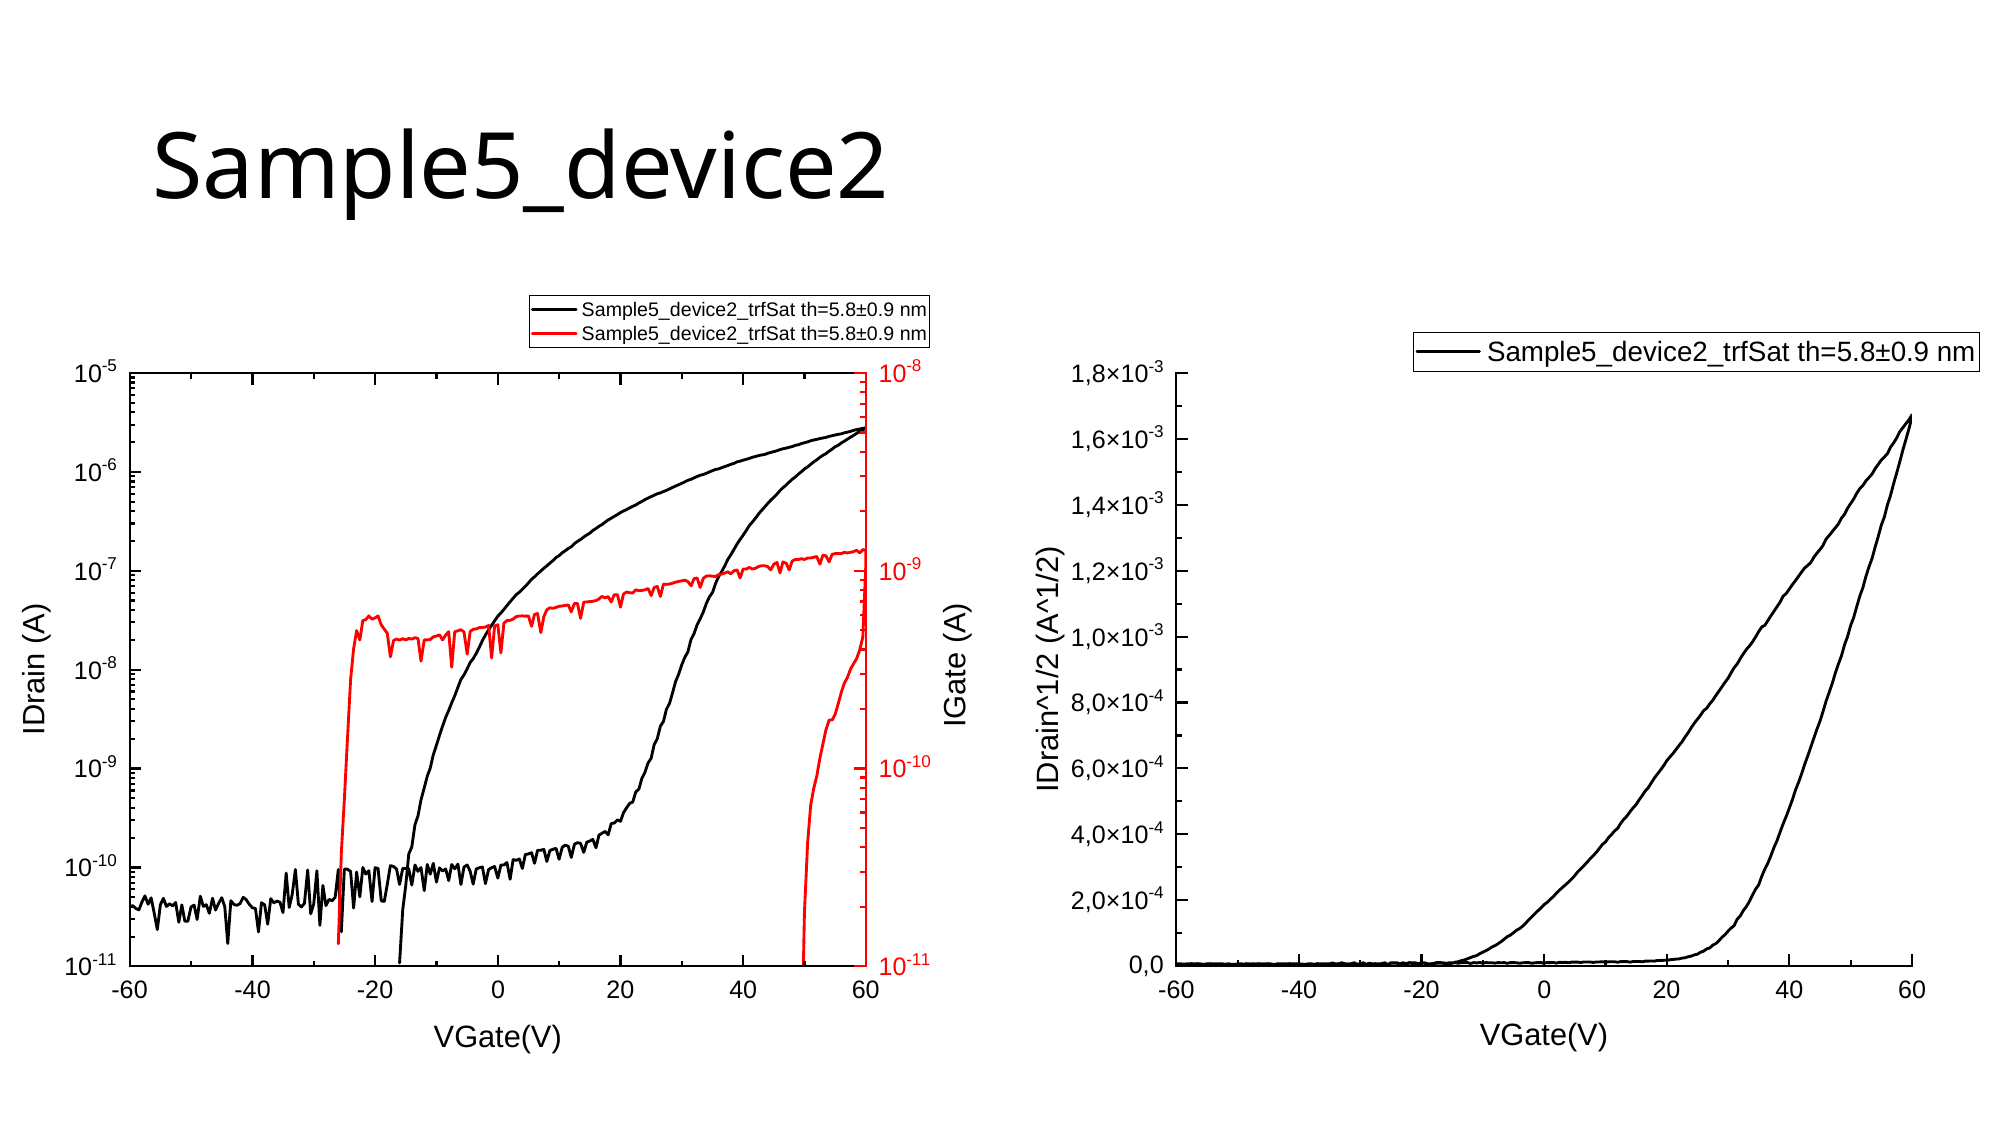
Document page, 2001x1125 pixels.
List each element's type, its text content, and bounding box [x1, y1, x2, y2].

title Sample5_device2 [137, 59, 1863, 277]
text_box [983, 277, 2000, 1105]
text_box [0, 277, 983, 1105]
